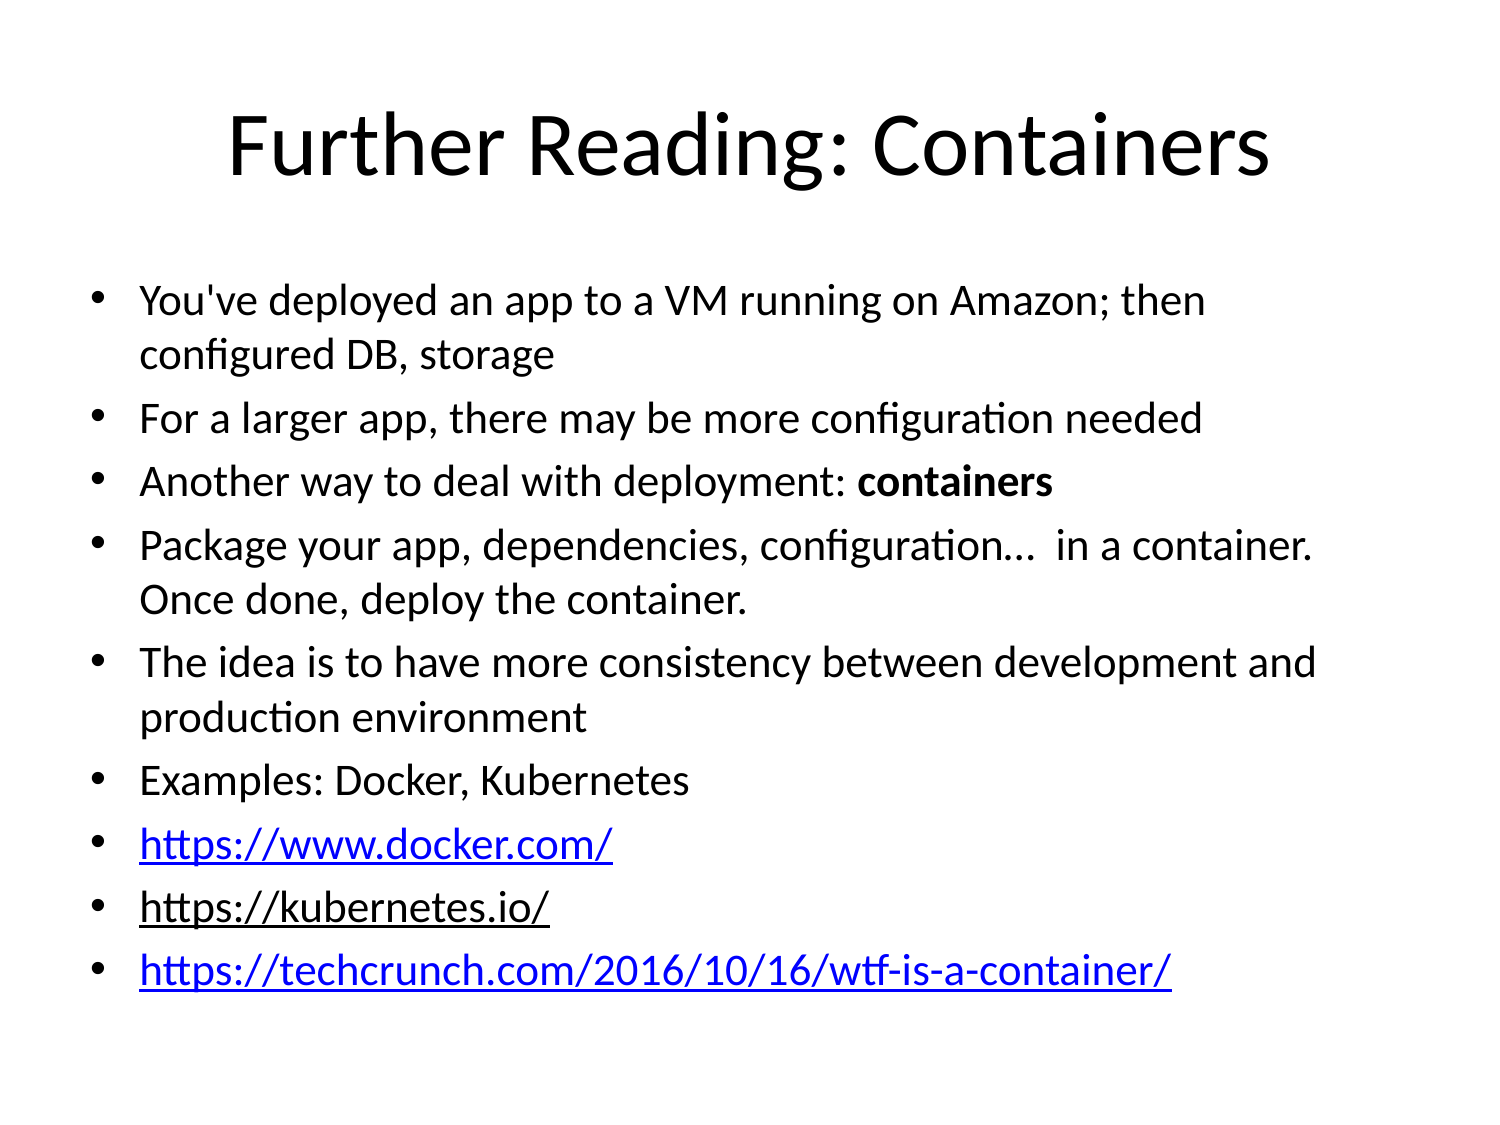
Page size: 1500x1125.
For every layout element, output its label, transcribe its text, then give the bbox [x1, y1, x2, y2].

title Further Reading : Containers [75, 45, 1425, 233]
list You've deployed an app to a VM running on Amazon; then configured DB, storage For a larger app, there may be more configuration needed Another way to deal with deployment: containers Package your app, dependencies, configuration… in a container. Once done, deploy the container. The idea is to have more consistency between development and production environment Examples: Docker, Kubernetes https://www.docker.com/ https://kubernetes.io/ https://techcrunch.com/2016/10/16/wtf-is-a-container/ [75, 262, 1425, 1005]
